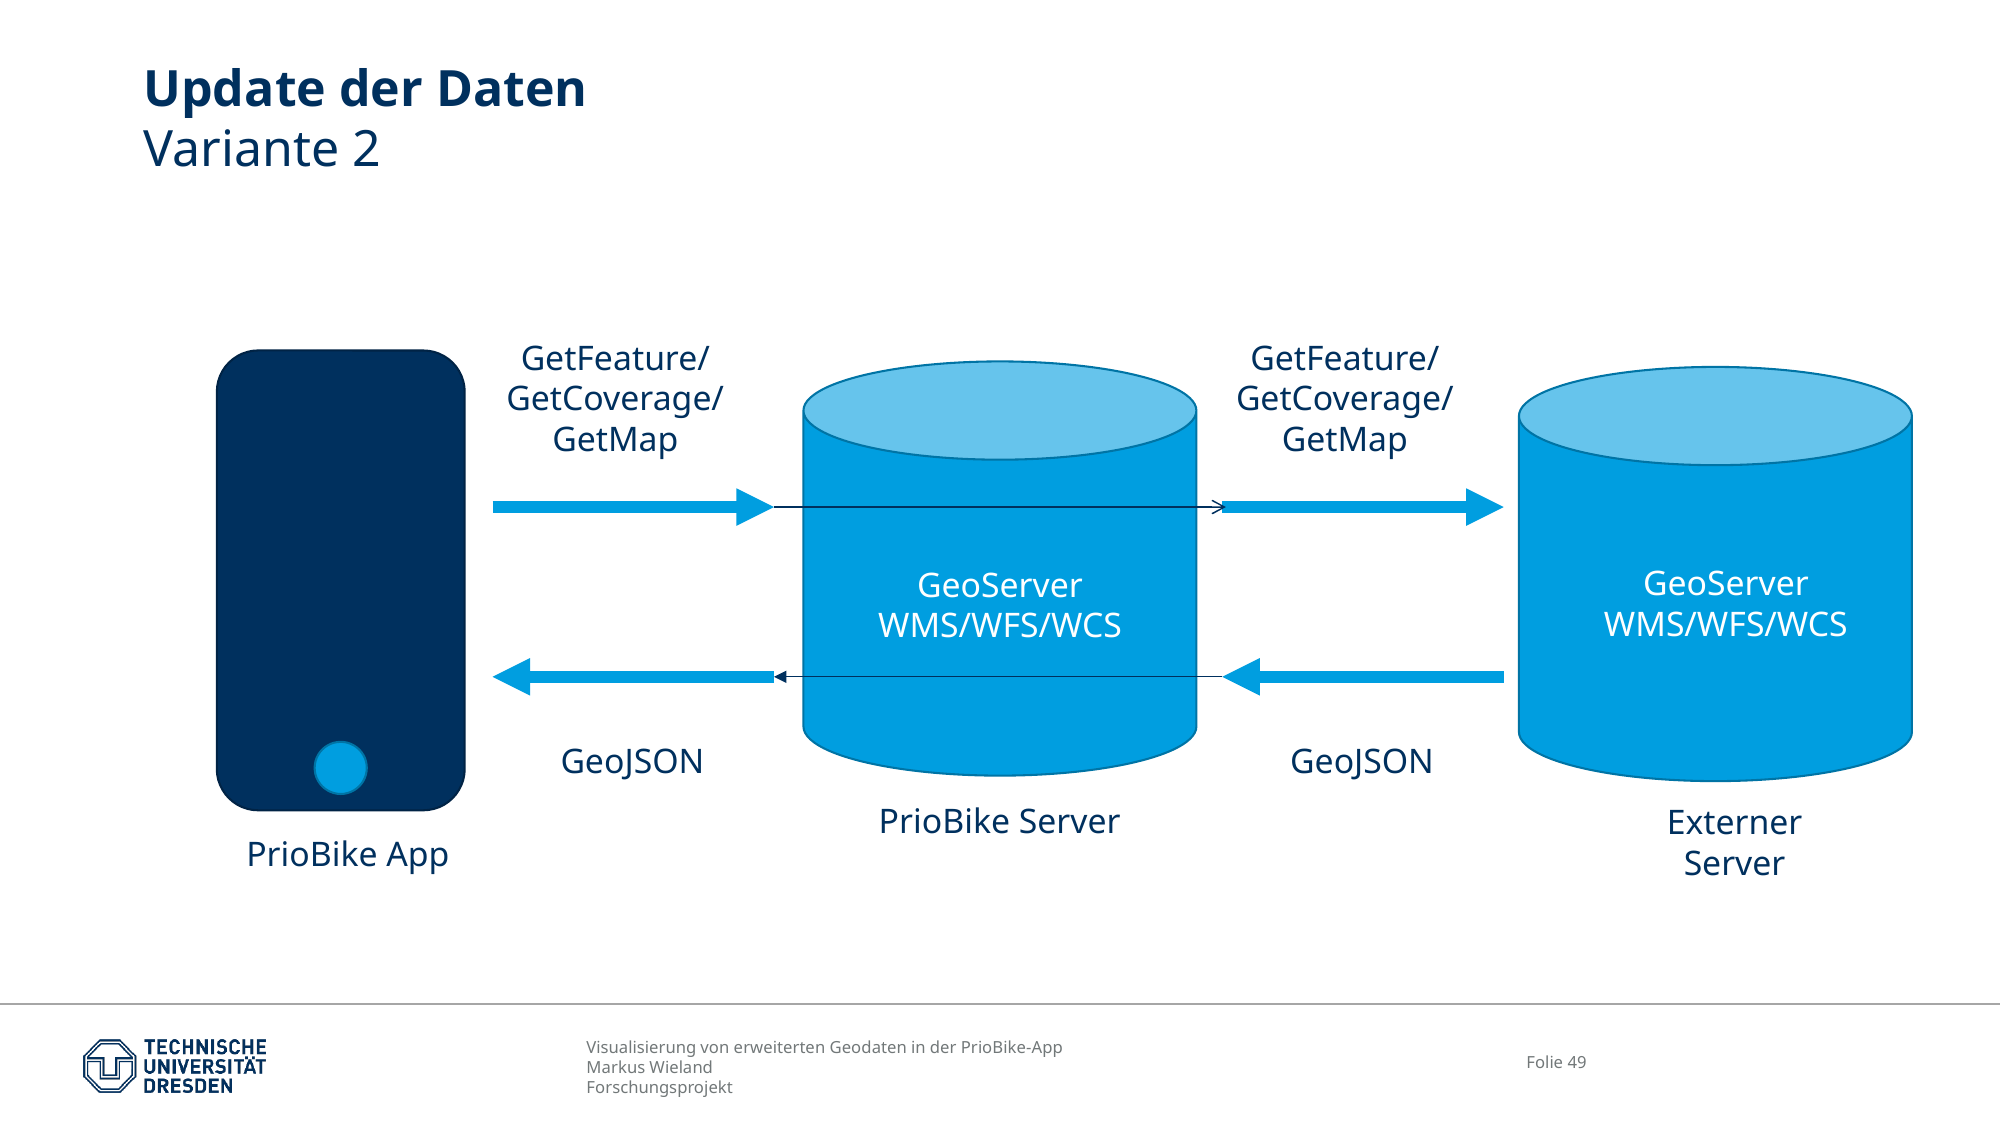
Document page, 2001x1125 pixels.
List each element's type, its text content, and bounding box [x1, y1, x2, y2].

text_box [802, 508, 1198, 676]
title Update der Daten Variante 2 [143, 56, 1880, 169]
text_box [802, 677, 1198, 777]
text_box PrioBike Server [863, 792, 1136, 848]
text_box Externer Server [1598, 793, 1871, 890]
text_box [802, 360, 1198, 506]
text_box [215, 349, 466, 812]
text_box GetFeature/ GetCoverage/ GetMap [333, 329, 897, 466]
text_box GeoJSON [1275, 732, 1451, 788]
text_box PrioBike App [231, 825, 465, 881]
text_box GeoServer WMS/WFS/WCS [853, 555, 1147, 652]
text_box GetFeature/ GetCoverage/ GetMap [1063, 329, 1627, 466]
text_box GeoServer WMS/WFS/WCS [1587, 554, 1864, 692]
text_box GeoJSON [545, 732, 721, 788]
picture [83, 1039, 266, 1093]
text_box [313, 740, 368, 796]
text_box [1517, 365, 1913, 783]
